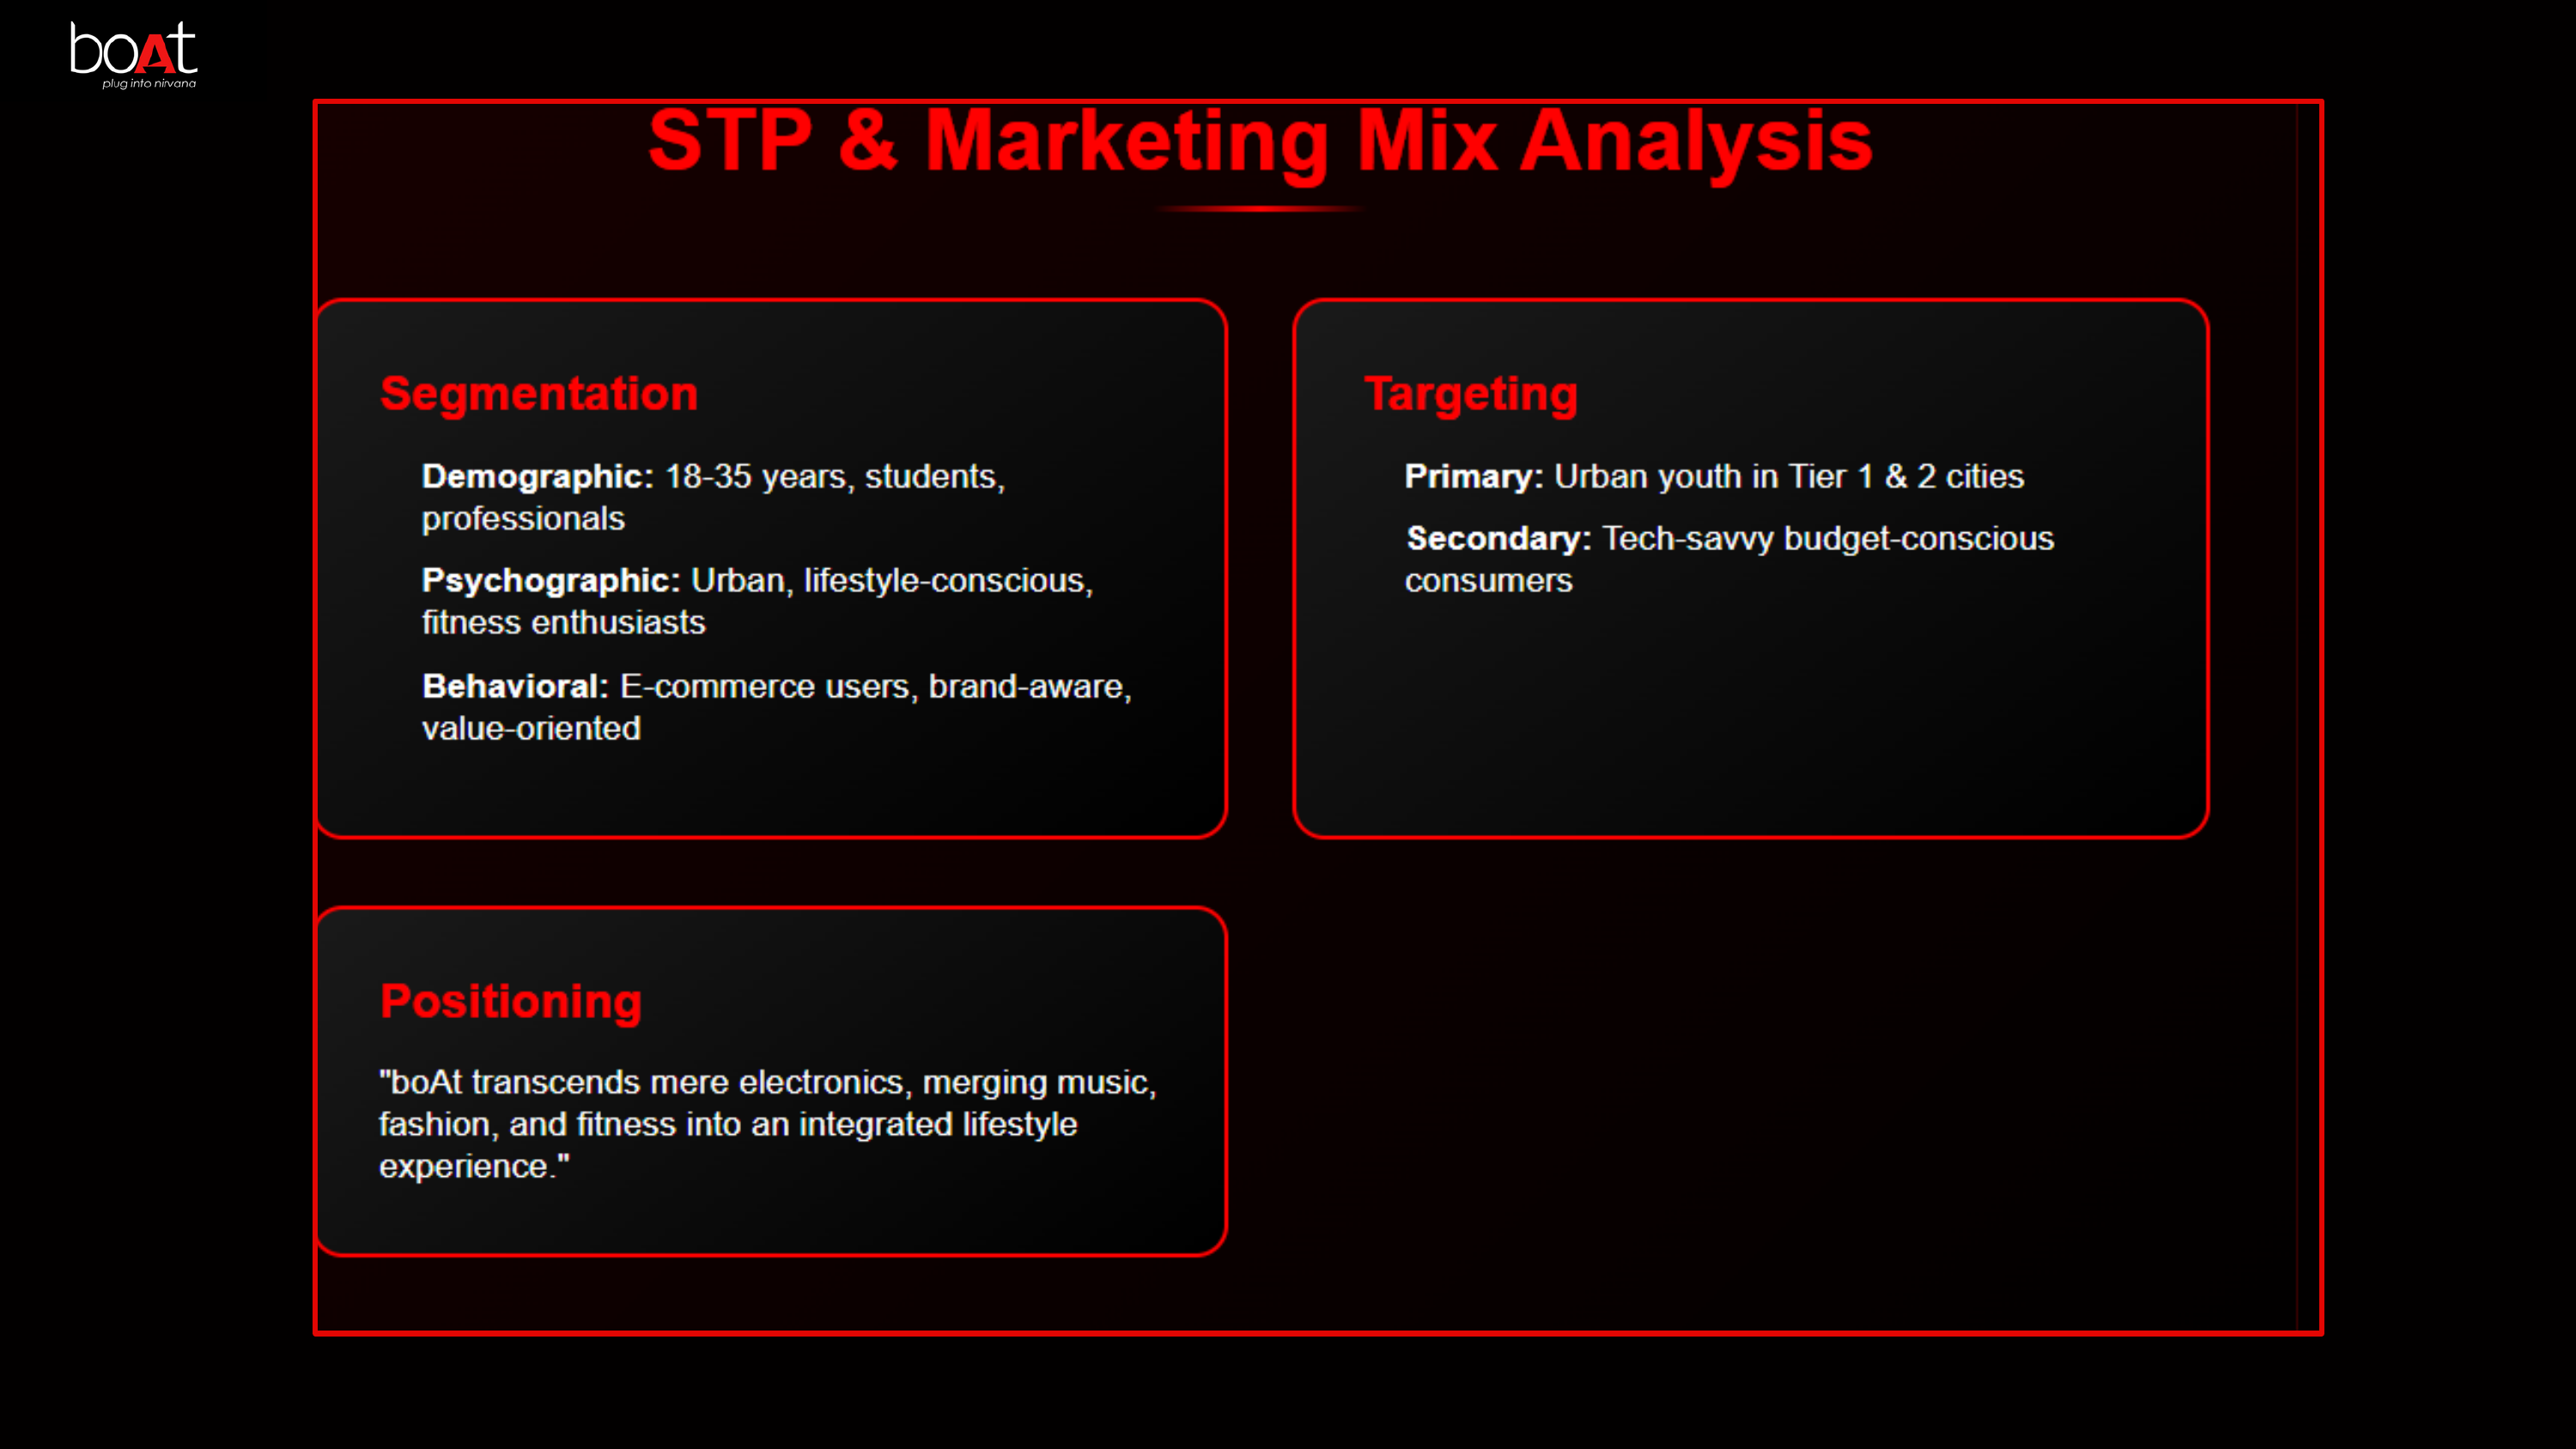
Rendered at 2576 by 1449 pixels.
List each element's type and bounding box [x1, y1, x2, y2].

text_box [315, 100, 2323, 1334]
text_box [0, 0, 267, 101]
